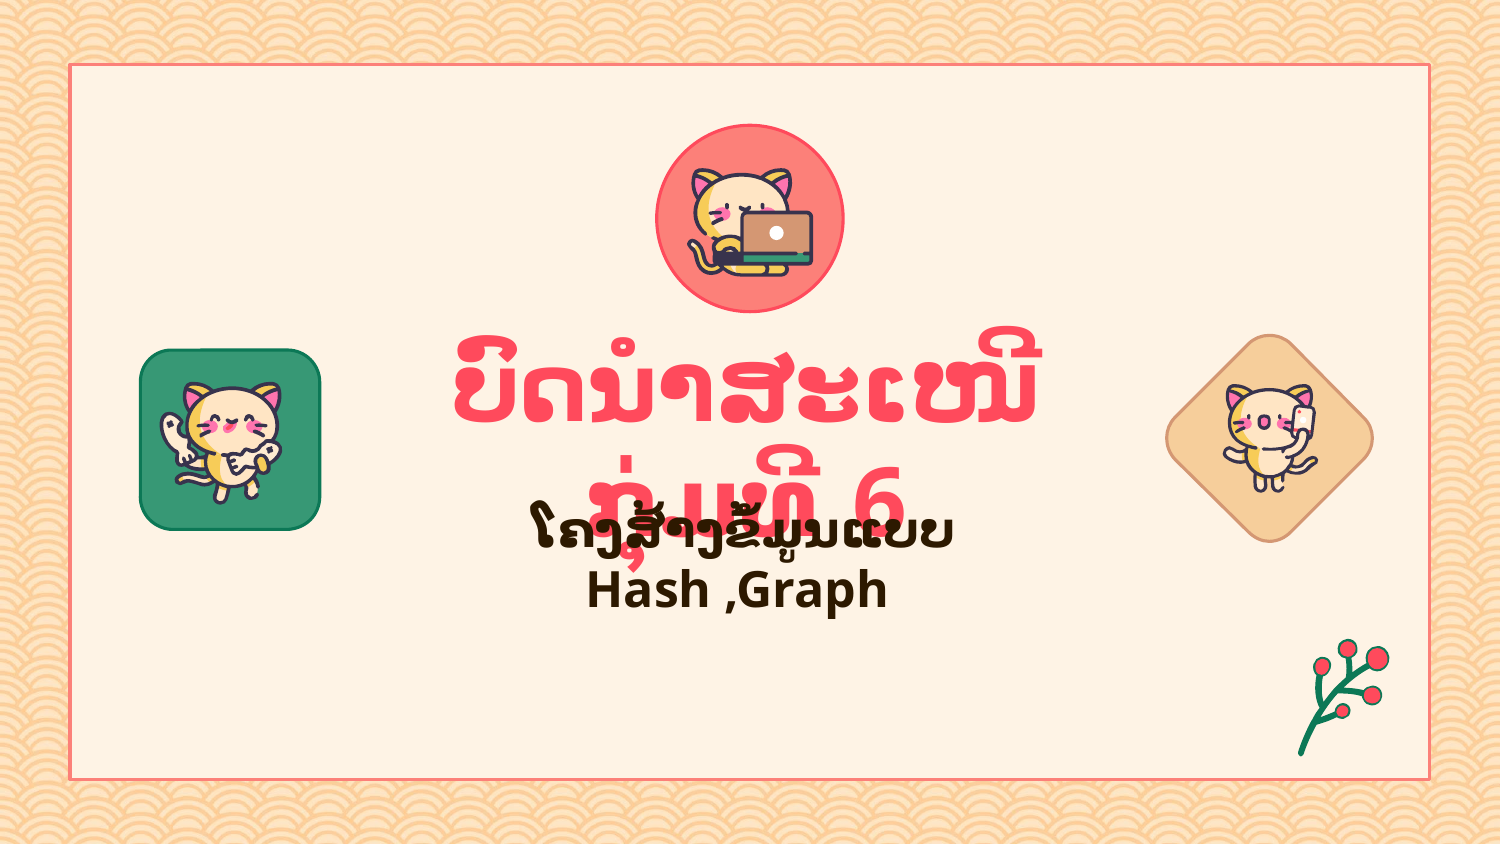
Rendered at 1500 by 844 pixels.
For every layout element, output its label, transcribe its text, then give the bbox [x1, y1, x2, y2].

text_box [1299, 640, 1389, 756]
text_box ໂຄງສ້າງຂໍ້ມູນແບບ Hash ,Graph [360, 447, 1128, 667]
text_box [656, 125, 844, 312]
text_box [157, 381, 285, 505]
title ບົດນຳສະເໜີກຸ່ມທີ 6 [362, 331, 1130, 551]
text_box [140, 350, 320, 530]
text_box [686, 167, 814, 277]
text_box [1222, 383, 1319, 493]
text_box [1166, 335, 1373, 542]
picture [0, 0, 1500, 844]
